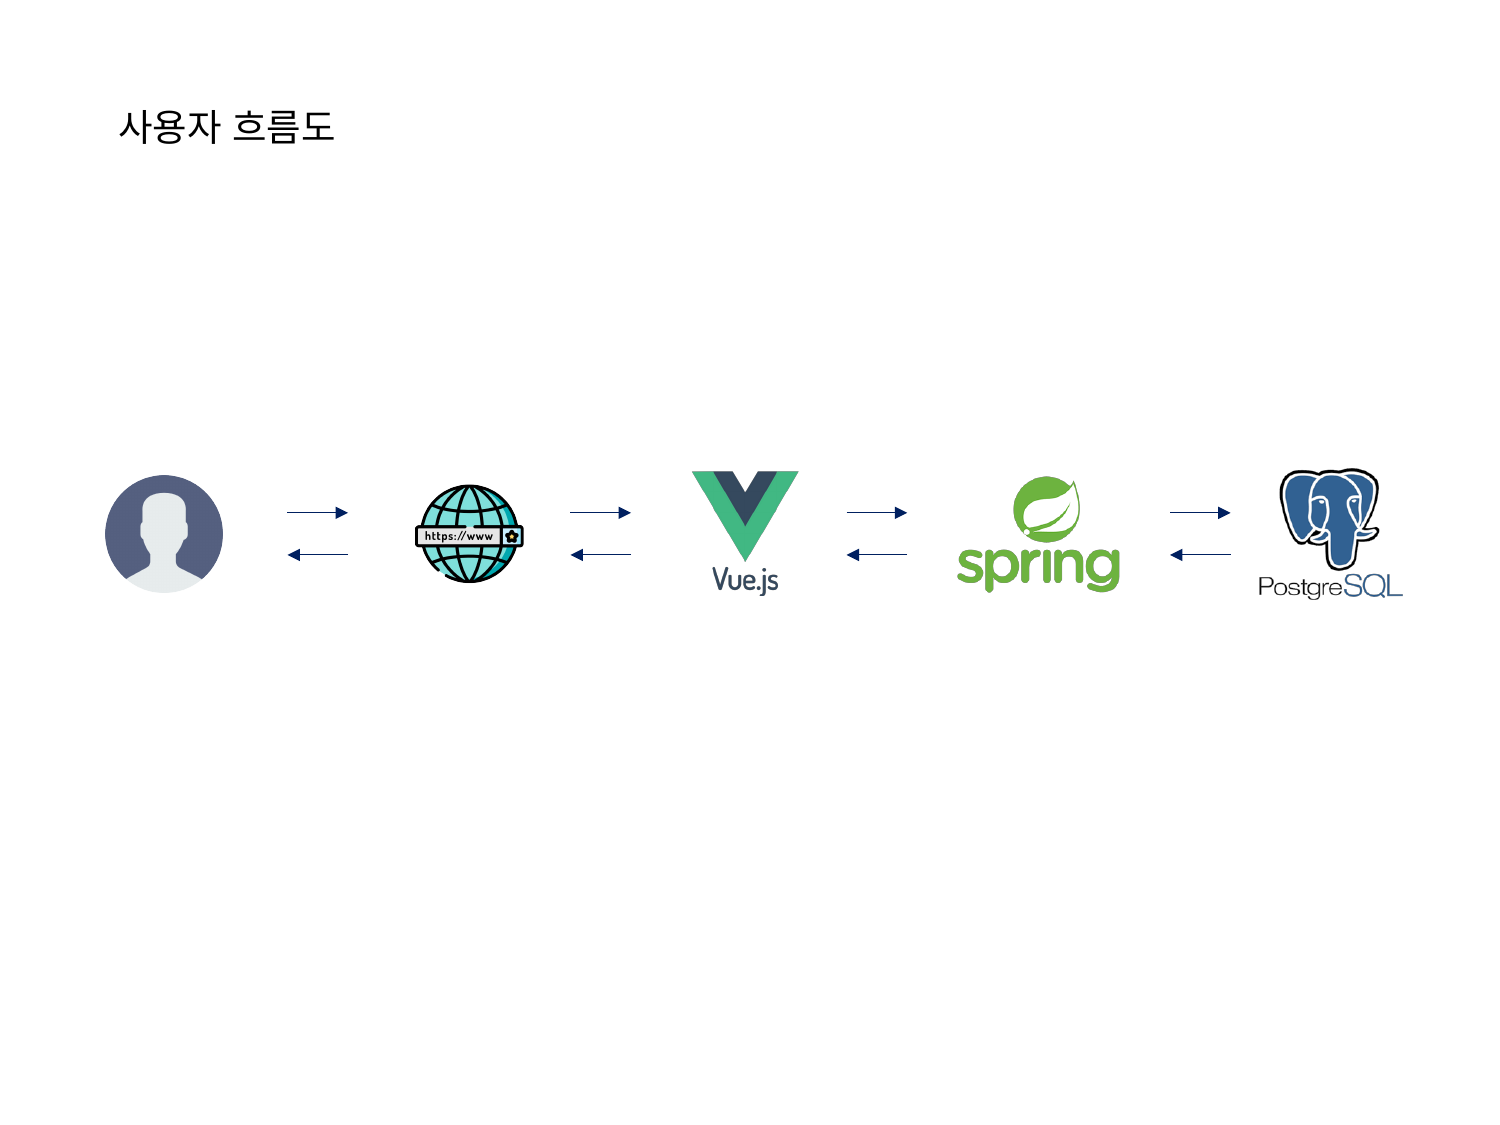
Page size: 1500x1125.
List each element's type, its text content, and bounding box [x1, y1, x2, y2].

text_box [296, 503, 339, 565]
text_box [855, 503, 898, 565]
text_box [1179, 503, 1222, 565]
picture [415, 479, 524, 588]
picture [1259, 468, 1403, 600]
picture [891, 473, 1186, 595]
picture [105, 475, 223, 593]
text_box 사용자 흐름도 [103, 96, 351, 156]
picture [682, 471, 808, 597]
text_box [579, 503, 622, 565]
